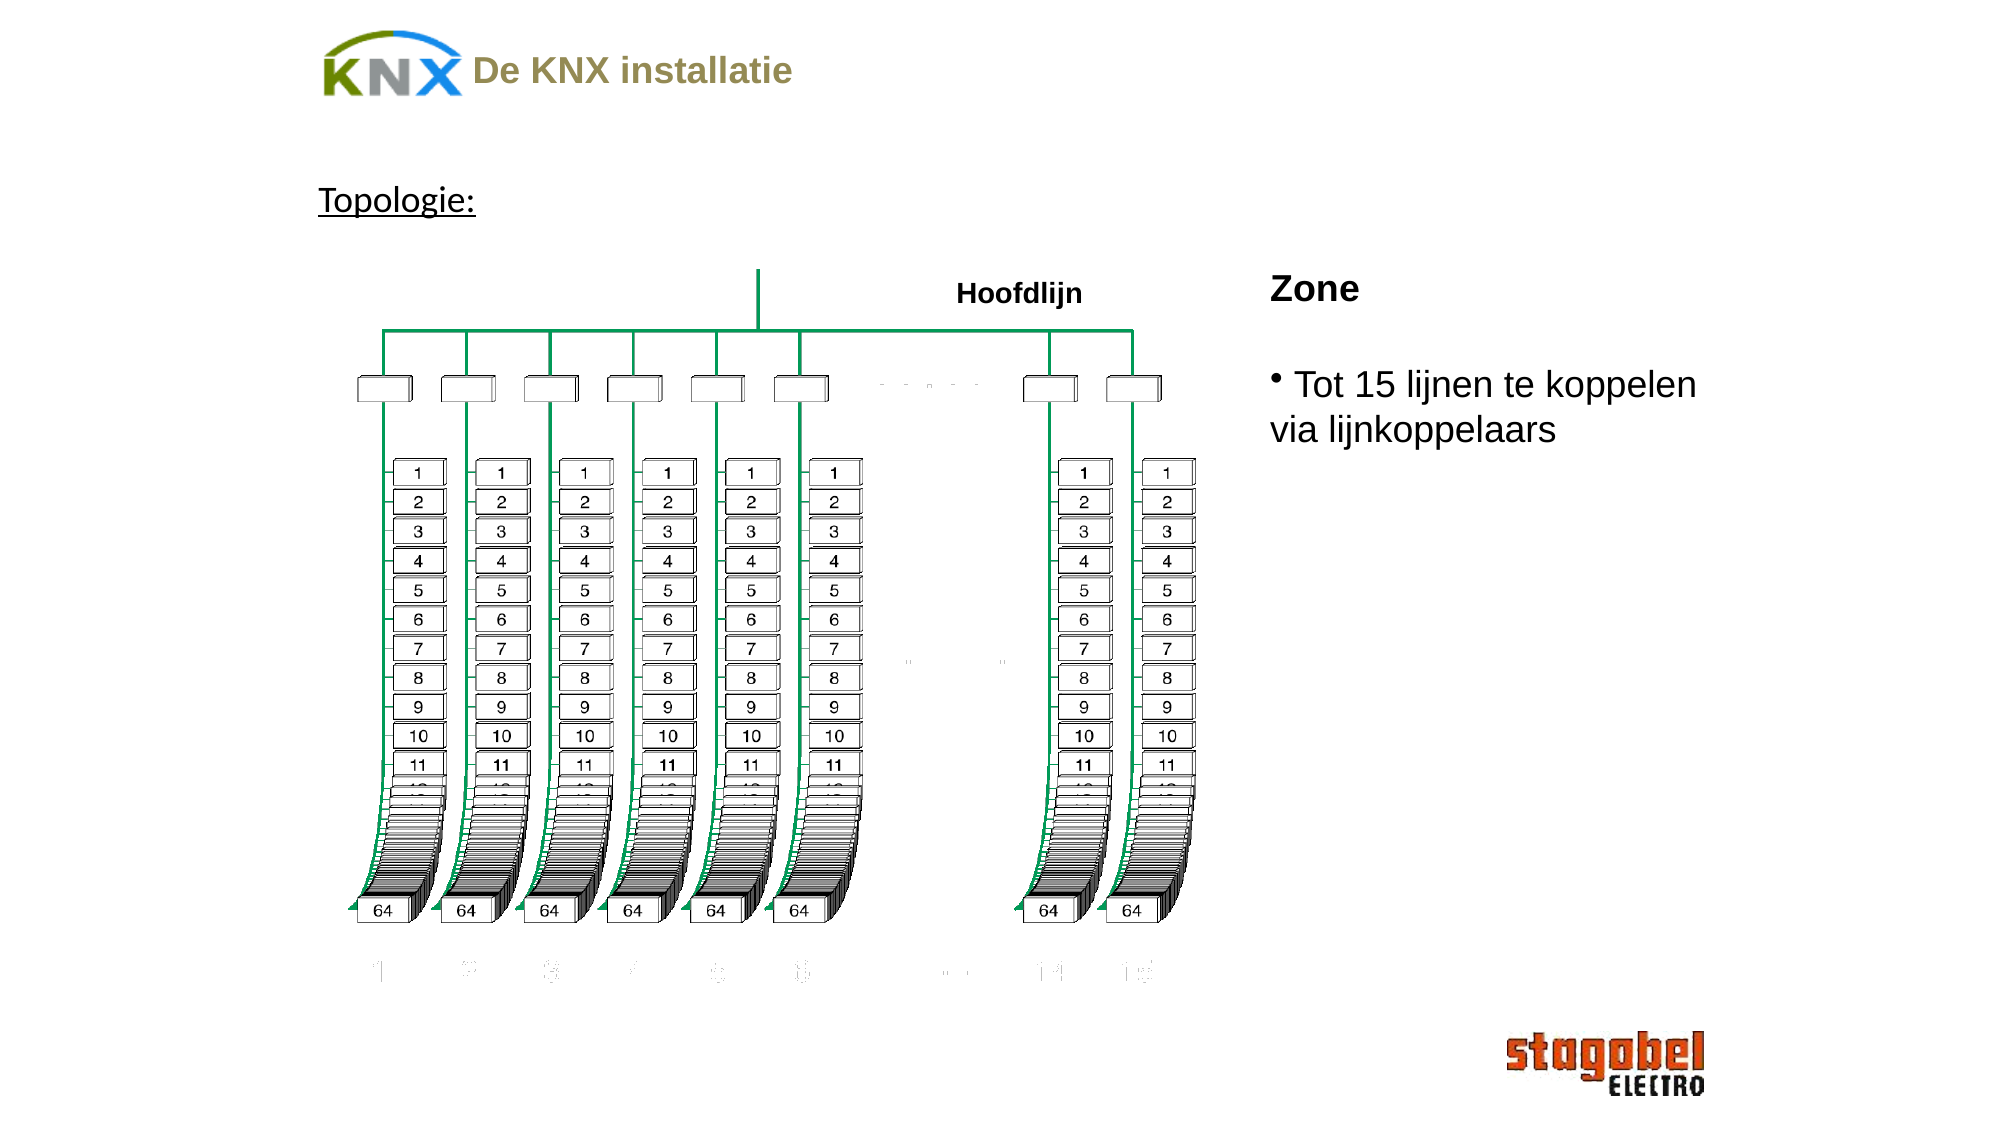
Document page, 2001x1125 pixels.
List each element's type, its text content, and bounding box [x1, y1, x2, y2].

picture [1507, 1031, 1704, 1096]
picture [322, 28, 465, 98]
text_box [309, 265, 1200, 1024]
text_box De KNX installatie [469, 38, 1367, 99]
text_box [1254, 256, 1716, 573]
text_box Topologie: [303, 167, 1272, 237]
